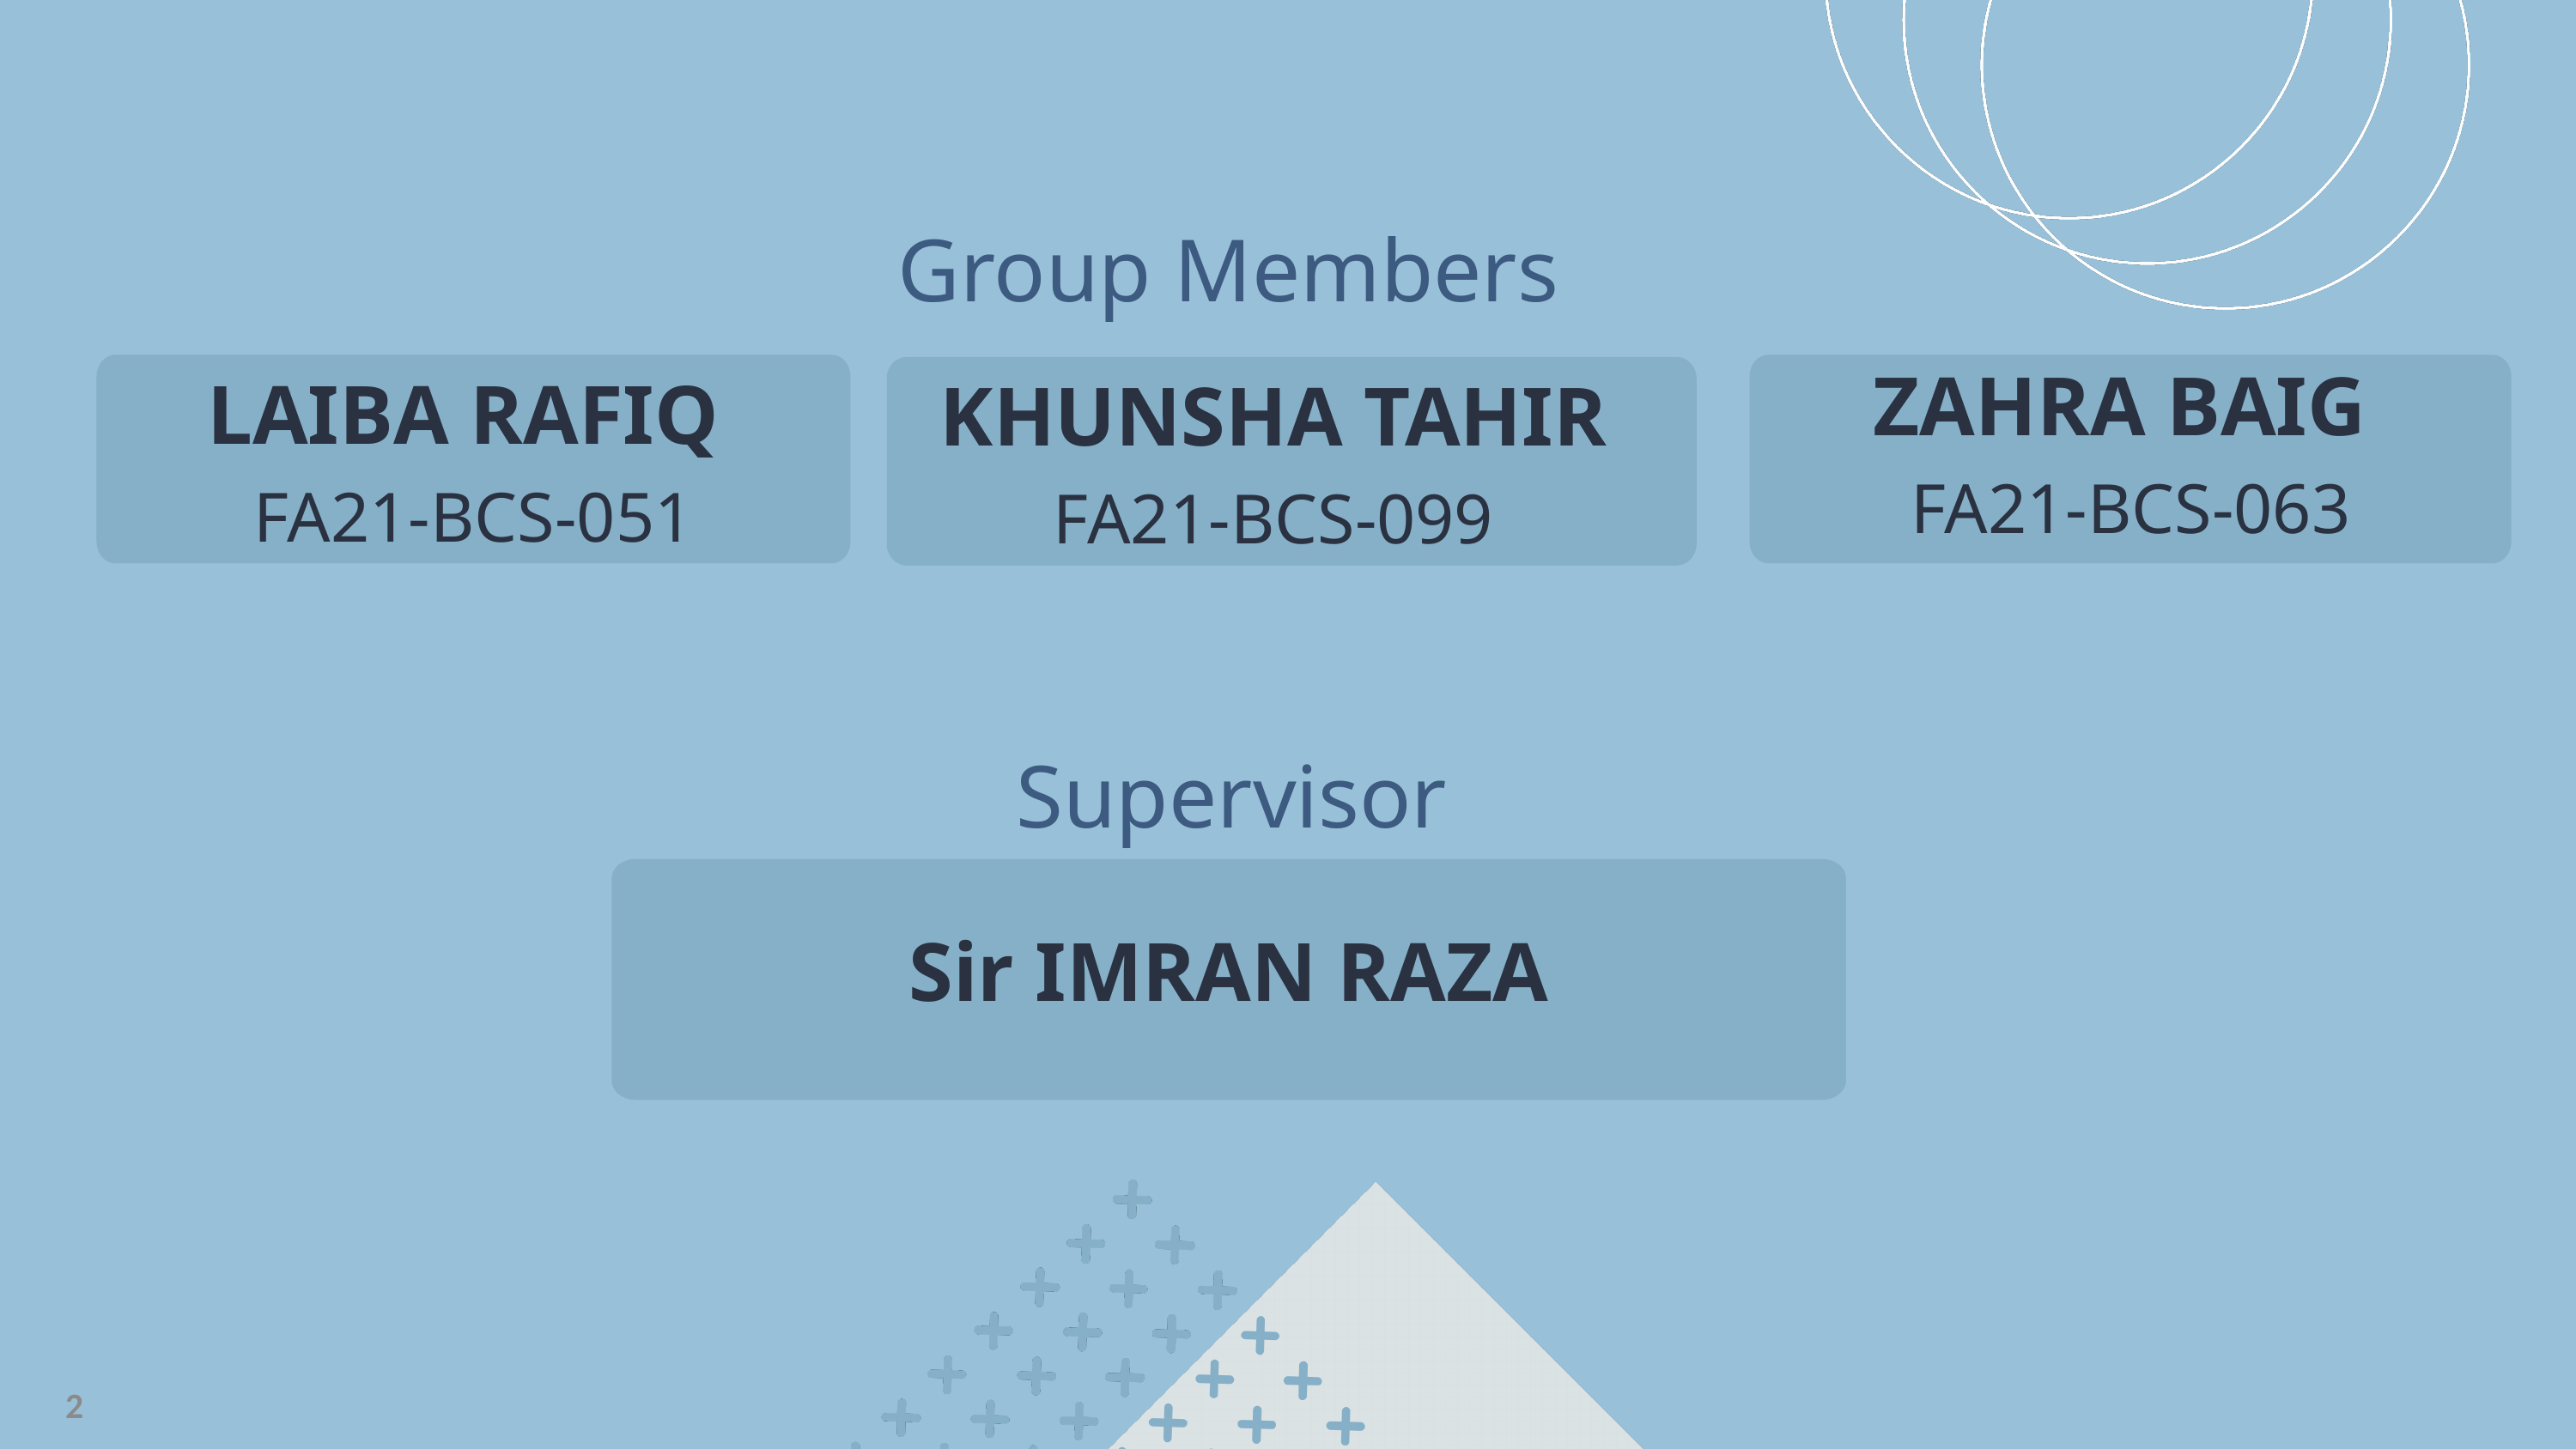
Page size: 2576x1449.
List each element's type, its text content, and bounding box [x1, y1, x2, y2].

text_box Group Members [897, 179, 1696, 319]
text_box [1749, 355, 2512, 564]
text_box [1824, 0, 2471, 310]
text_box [868, 332, 1698, 575]
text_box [96, 343, 851, 564]
slide_number 2 [0, 1379, 97, 1431]
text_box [611, 858, 1847, 1100]
text_box [835, 1179, 1665, 1449]
text_box Supervisor [1016, 706, 1814, 846]
